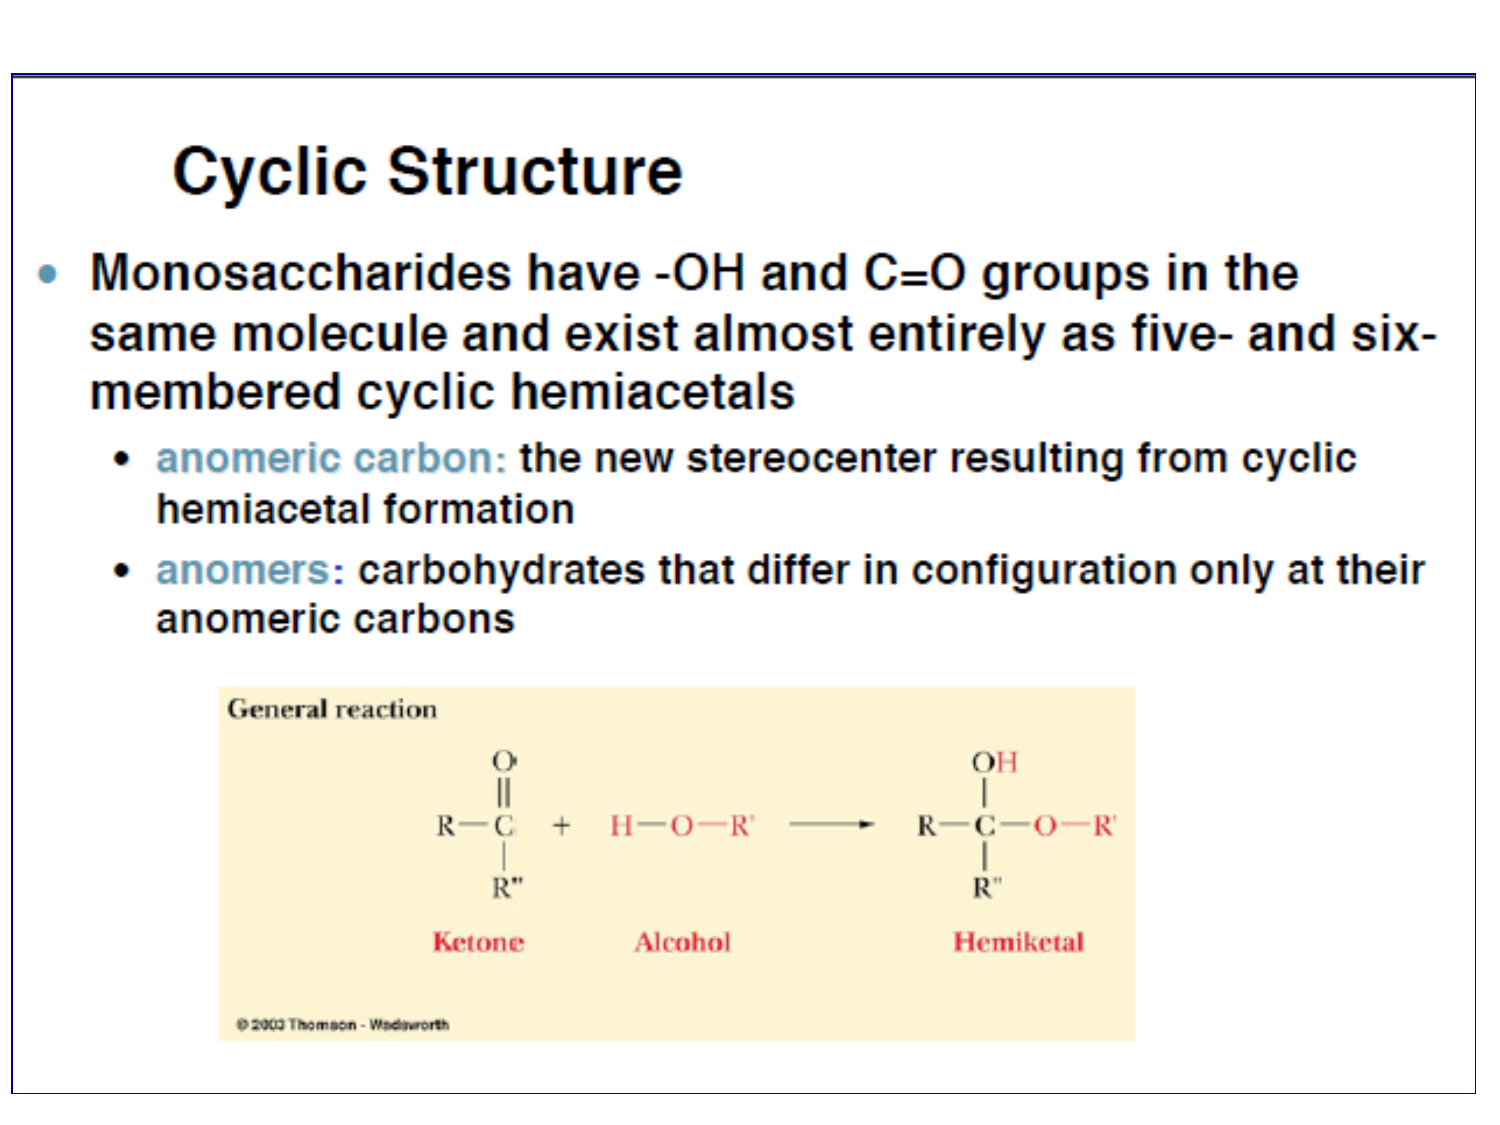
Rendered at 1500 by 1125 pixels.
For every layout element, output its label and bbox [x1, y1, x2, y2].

picture [12, 74, 1476, 1093]
